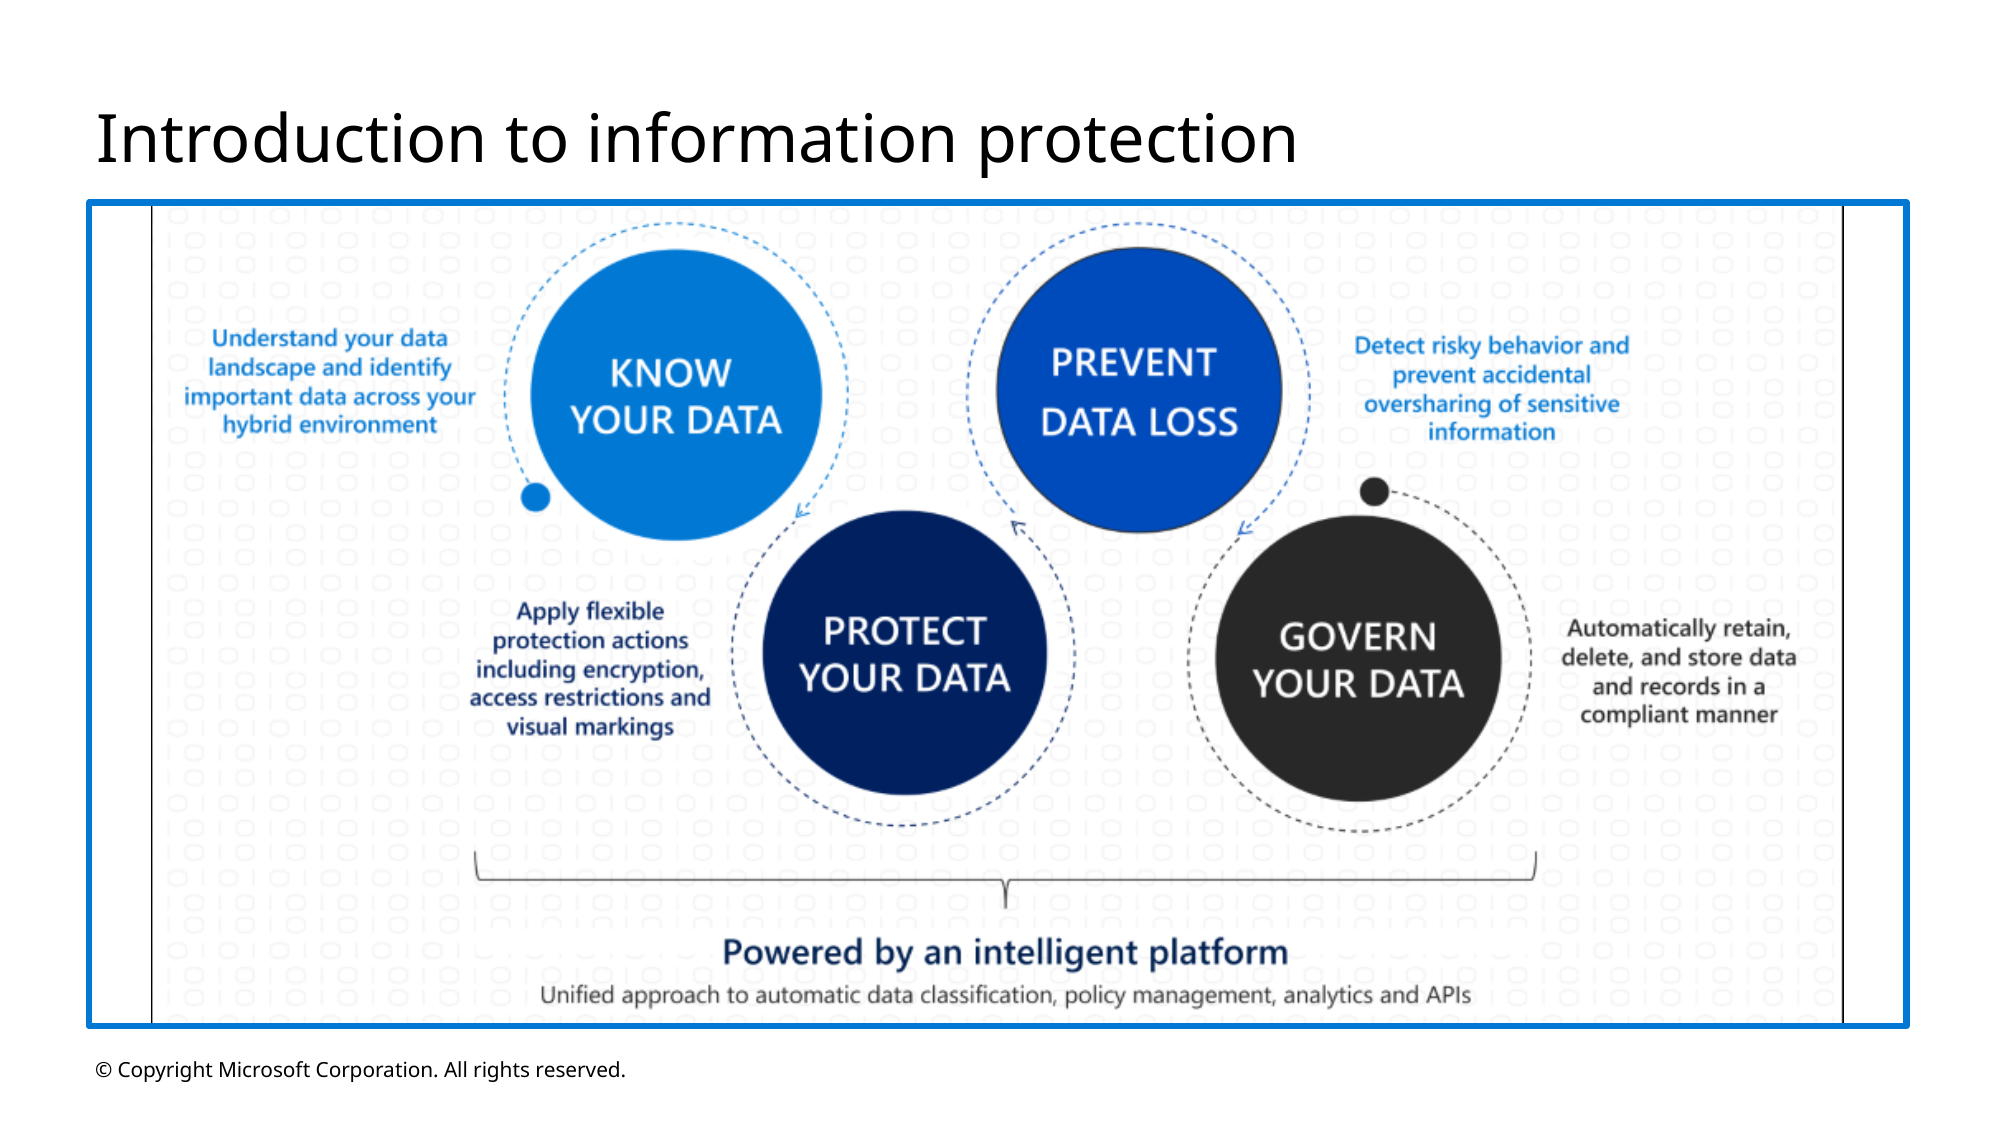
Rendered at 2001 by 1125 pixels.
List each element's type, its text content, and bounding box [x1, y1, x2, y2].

title Introduction to information protection [96, 96, 1903, 177]
picture [91, 205, 1904, 1024]
